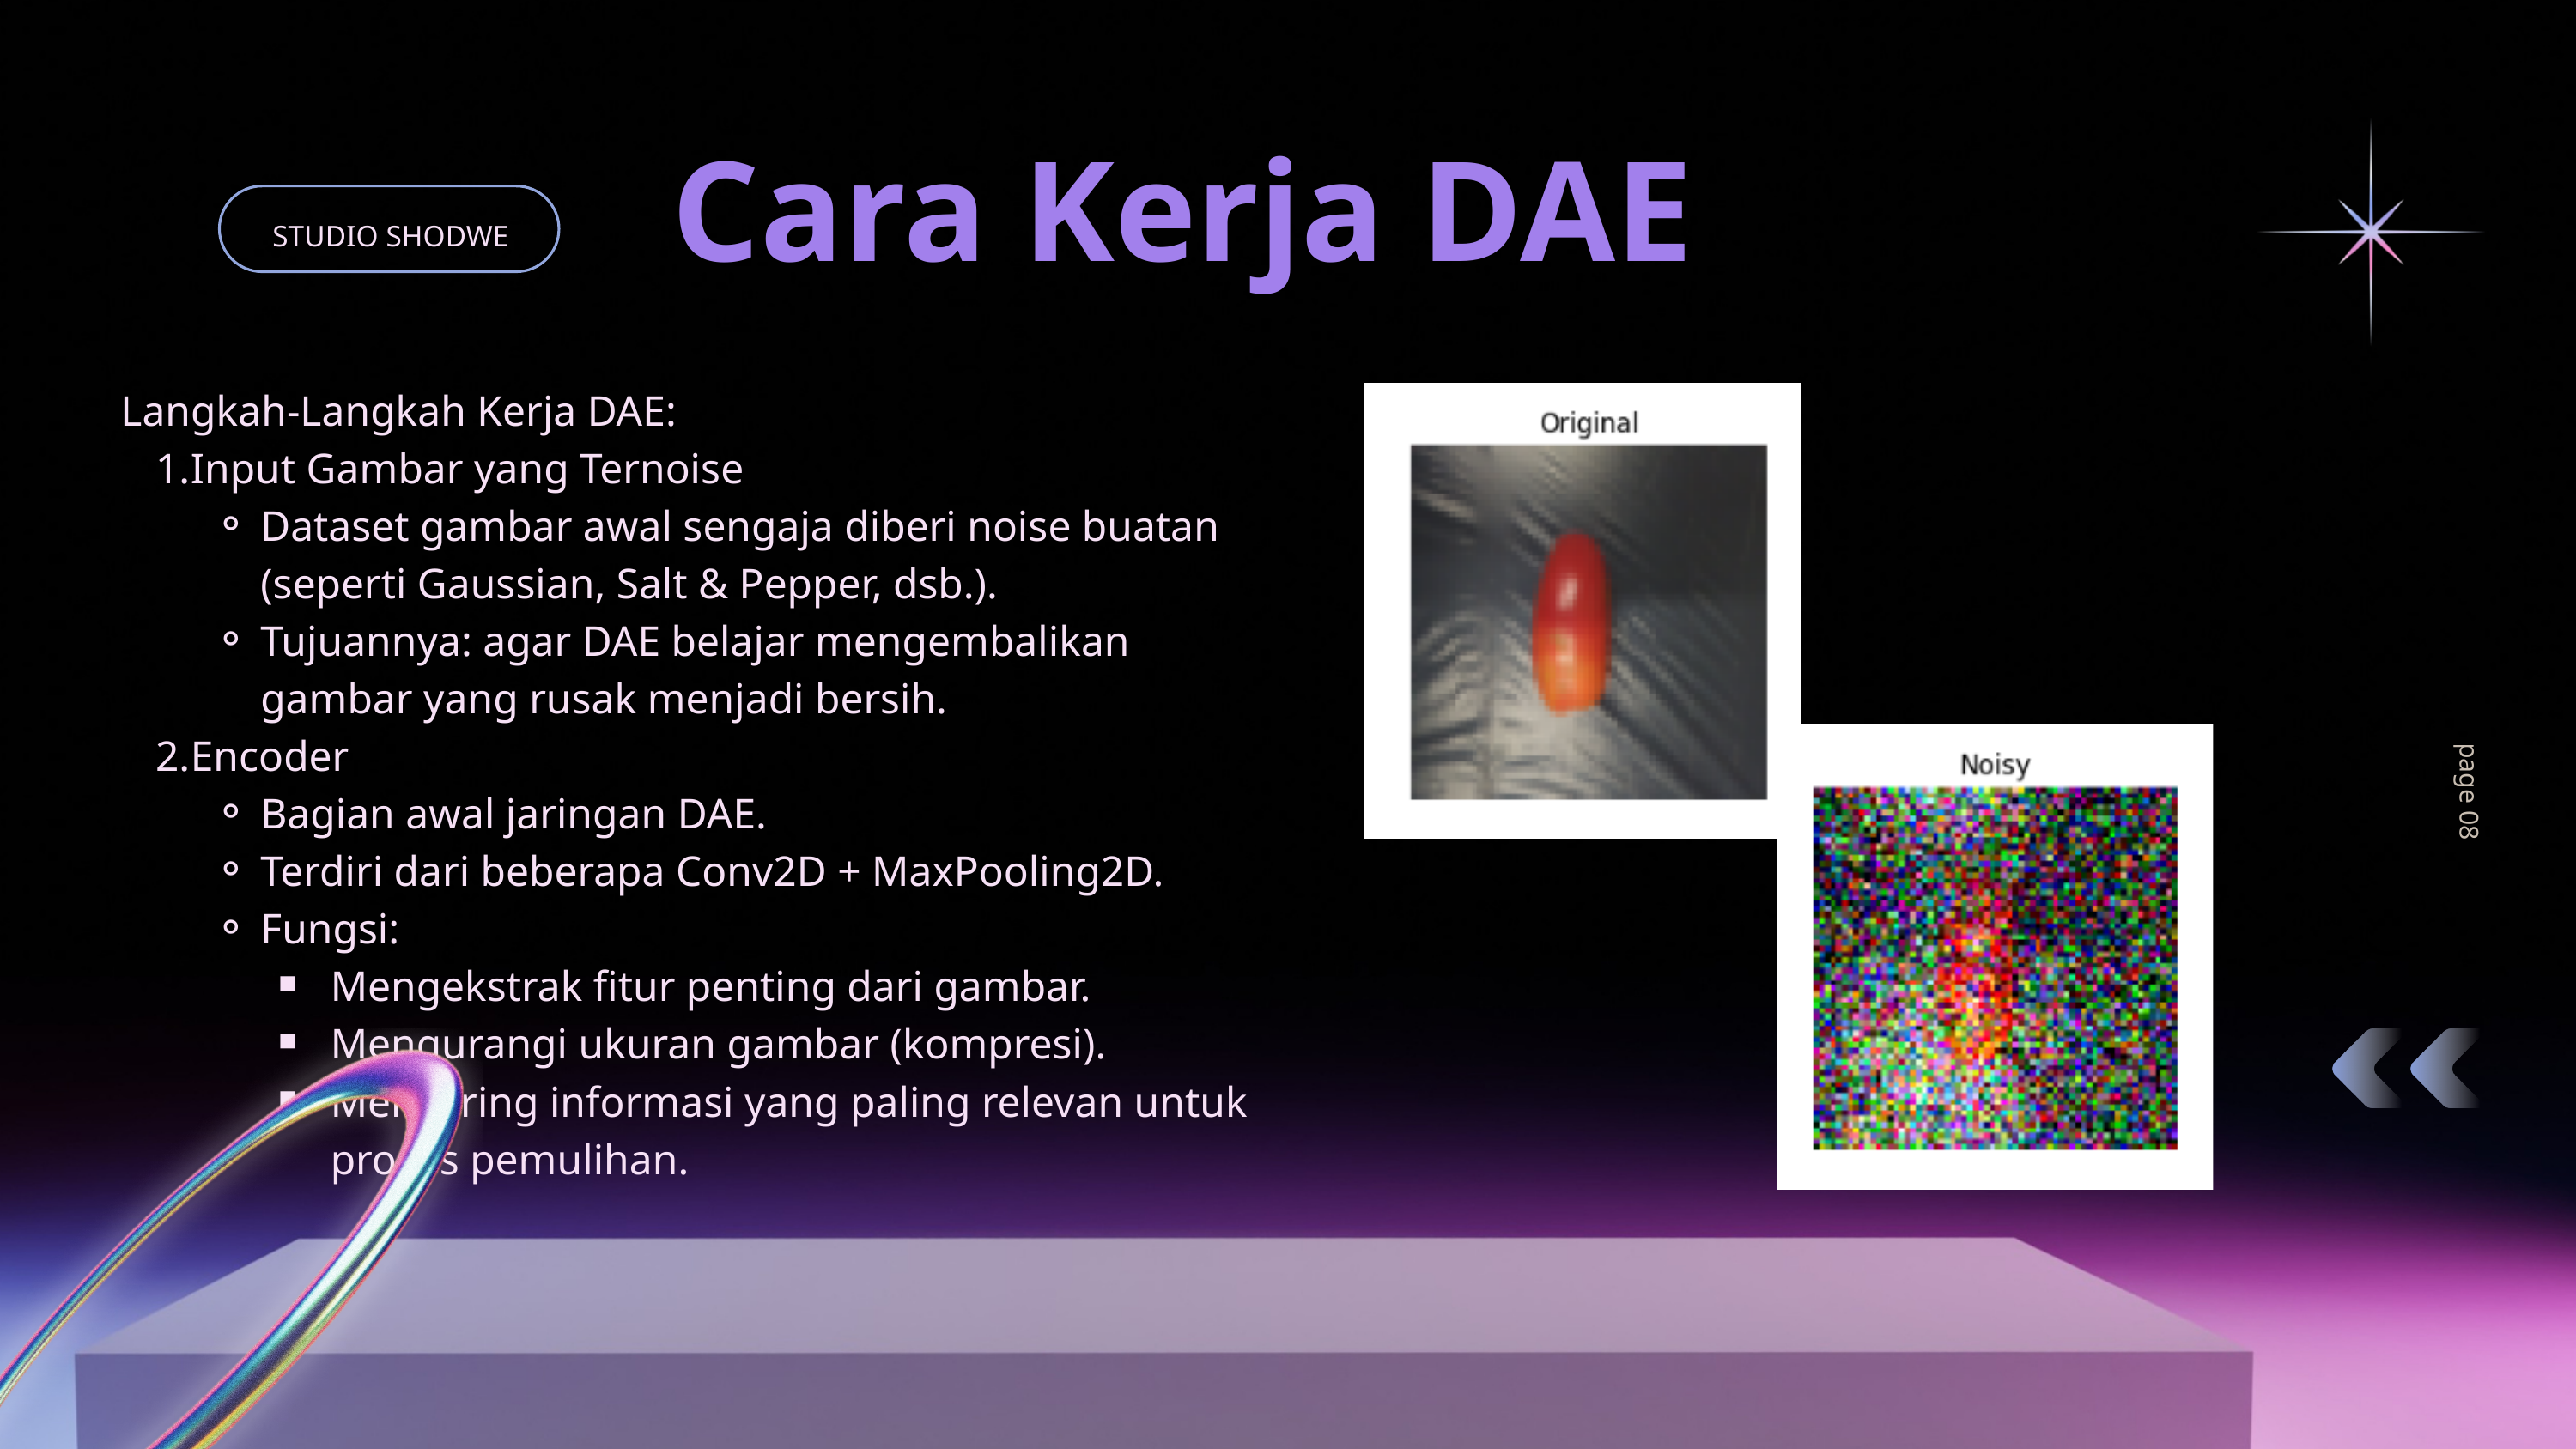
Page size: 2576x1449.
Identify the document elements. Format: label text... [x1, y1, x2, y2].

text_box [0, 1028, 483, 1449]
text_box [1364, 383, 1801, 839]
text_box Cara Kerja DAE [672, 95, 1904, 289]
text_box [0, 0, 2576, 1449]
text_box Langkah-Langkah Kerja DAE: Input Gambar yang Ternoise Dataset gambar awal sengaja diberi noise buatan (seperti Gaussian, Salt & Pepper, dsb.). Tujuannya: agar DAE belajar mengembalikan gambar yang rusak menjadi bersih. Encoder Bagian awal jaringan DAE. Terdiri dari beberapa Conv2D + MaxPooling2D. Fungsi: Mengekstrak fitur penting dari gambar. Mengurangi ukuran gambar (kompresi). Menyaring informasi yang paling relevan untuk proses pemulihan. [120, 376, 1288, 1240]
text_box [2331, 1028, 2409, 1108]
text_box page 08 [2454, 701, 2491, 882]
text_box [219, 185, 560, 272]
text_box [1777, 724, 2214, 1190]
text_box [2256, 117, 2486, 347]
text_box [2409, 1028, 2488, 1108]
